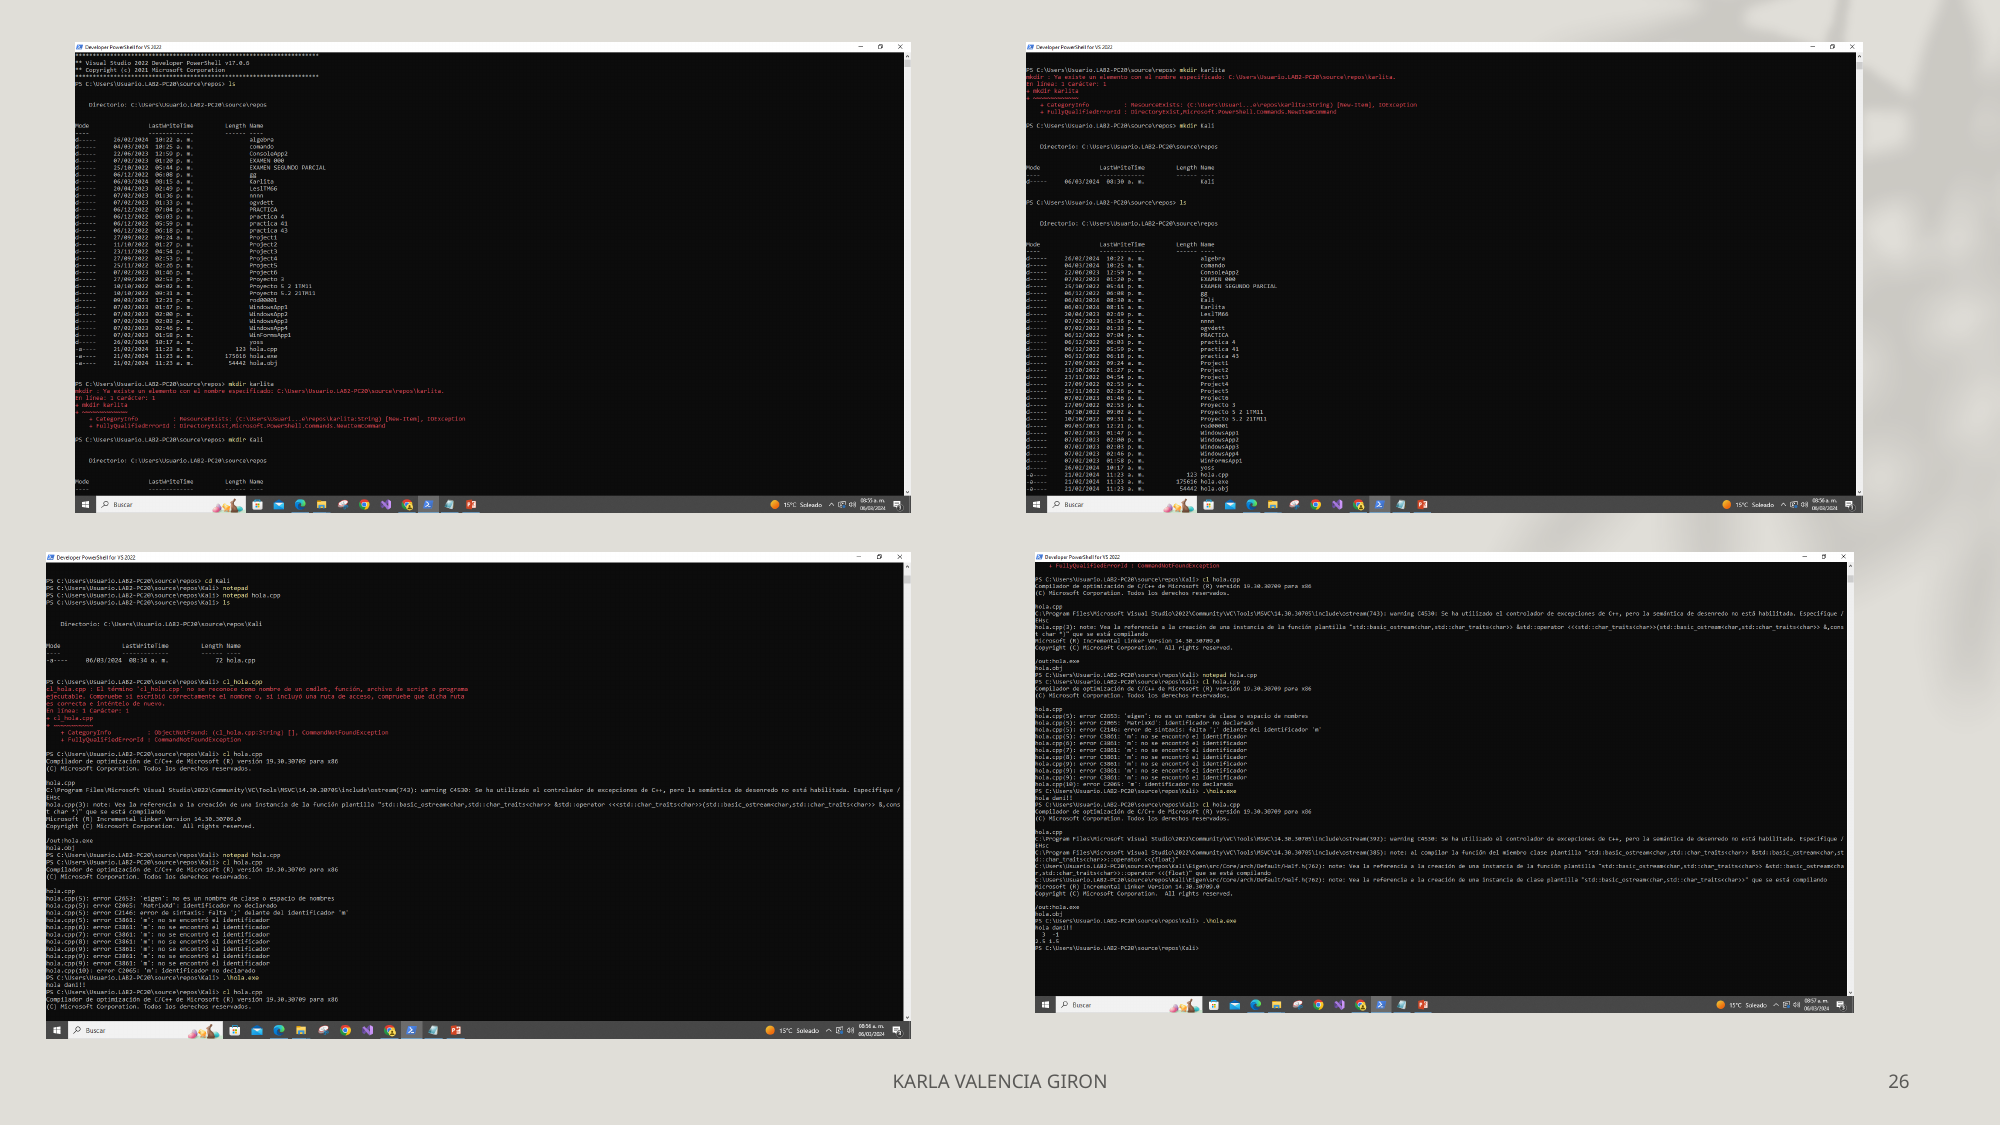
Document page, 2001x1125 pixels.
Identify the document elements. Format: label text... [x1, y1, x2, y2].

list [75, 42, 911, 513]
slide_number 26 [1474, 1052, 1925, 1113]
picture [1026, 42, 1863, 513]
picture [1034, 552, 1854, 1013]
footer KARLA VALENCIA GIRON [662, 1052, 1338, 1113]
picture [46, 552, 911, 1039]
